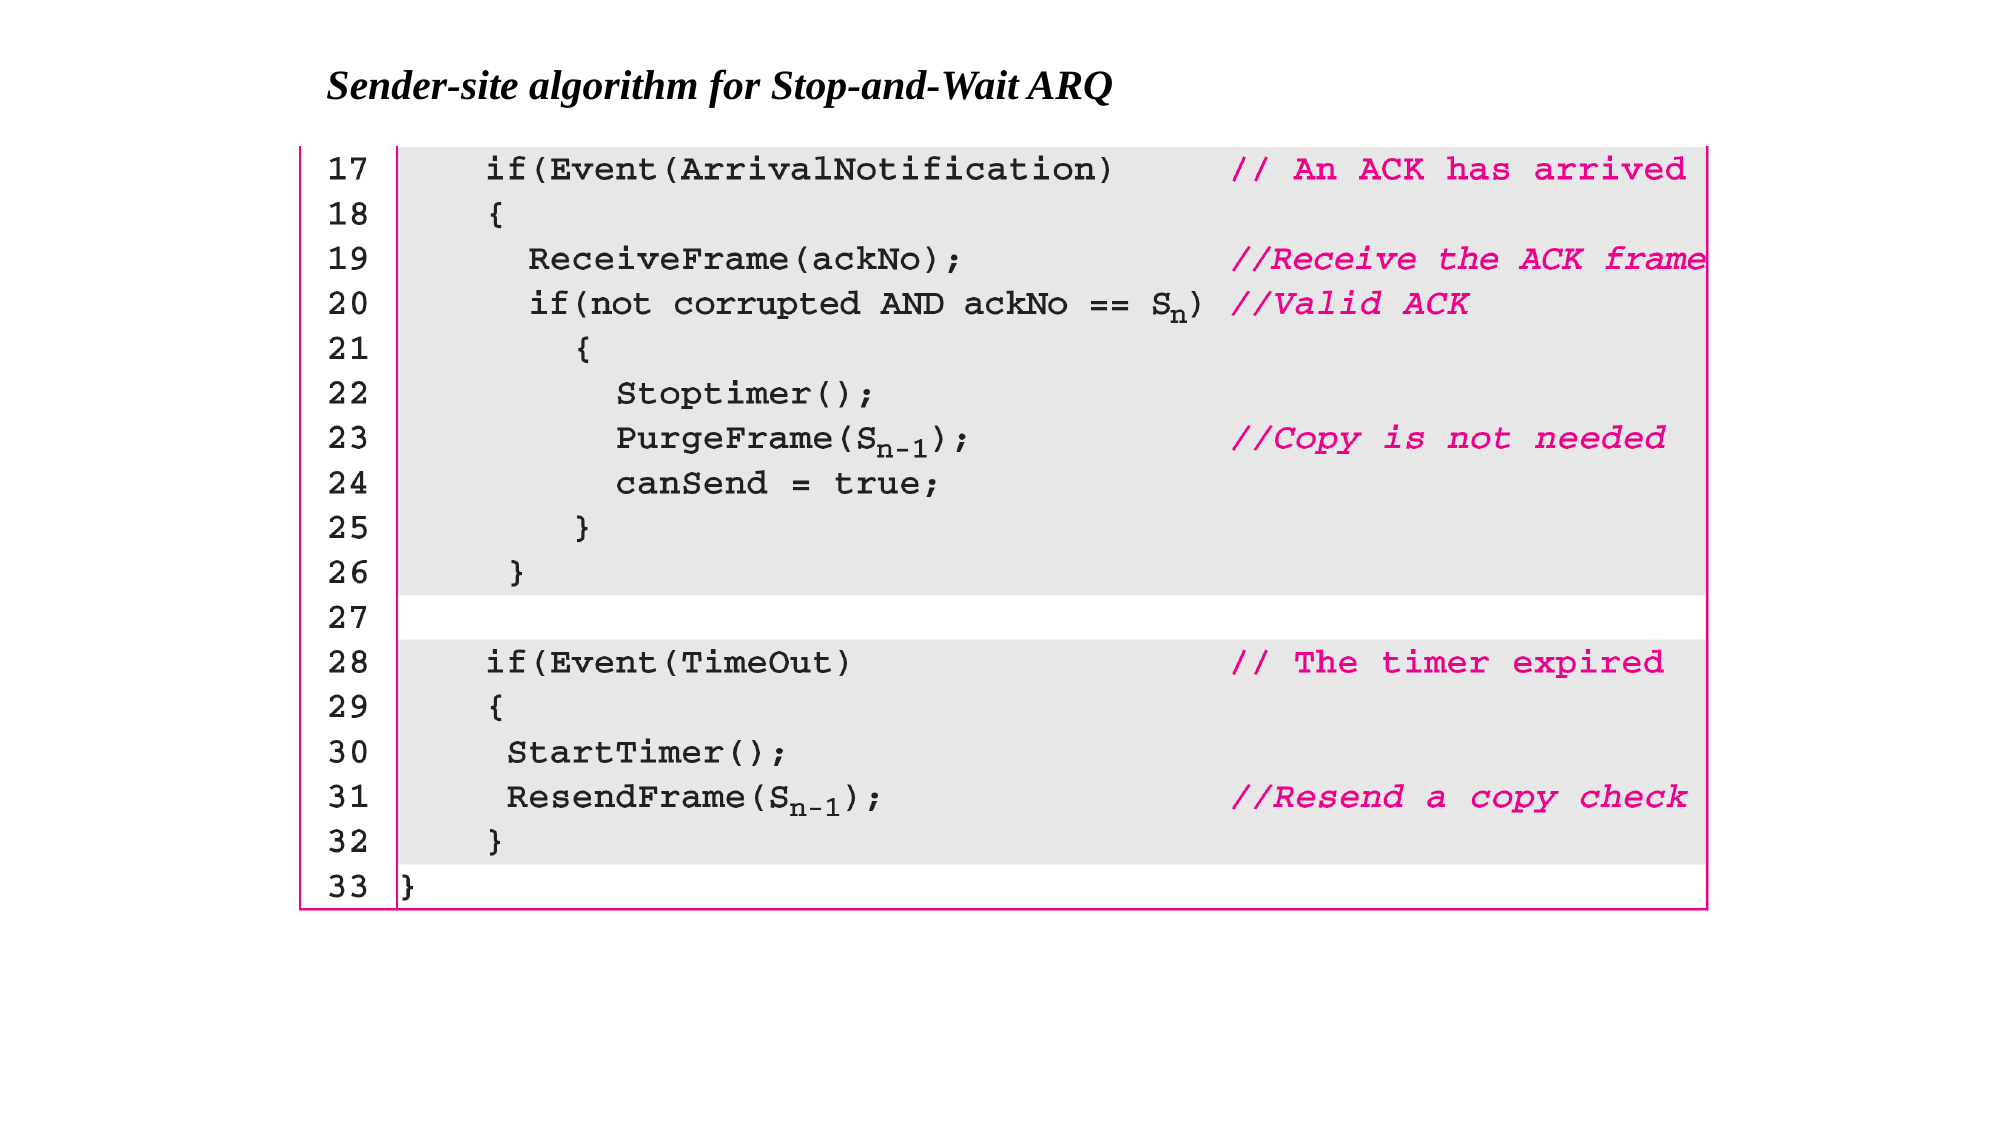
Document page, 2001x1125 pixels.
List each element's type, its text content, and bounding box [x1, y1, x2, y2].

picture [262, 146, 1740, 926]
text_box Sender-site algorithm for Stop-and-Wait ARQ [311, 50, 1129, 115]
